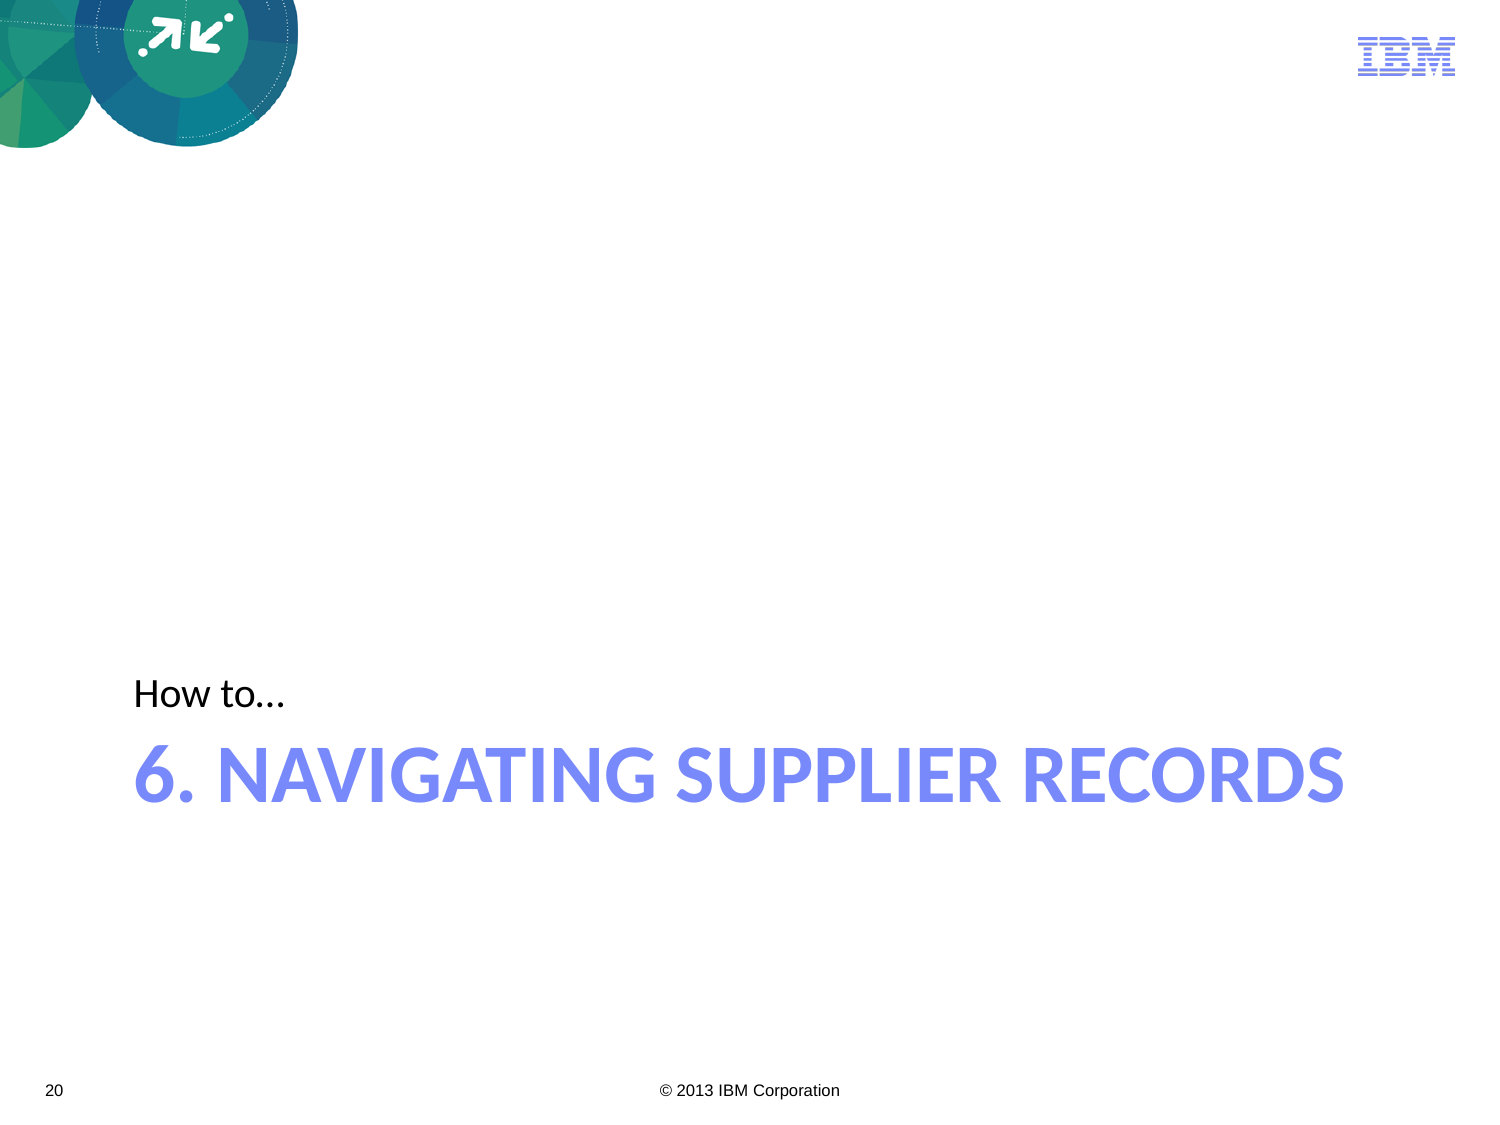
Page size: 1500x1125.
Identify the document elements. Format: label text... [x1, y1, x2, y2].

list How to… [118, 476, 1394, 723]
title 6. Navigating Supplier Records [118, 723, 1394, 947]
picture [0, 0, 313, 192]
slide_number 20 [29, 1072, 91, 1103]
picture [1358, 37, 1455, 76]
